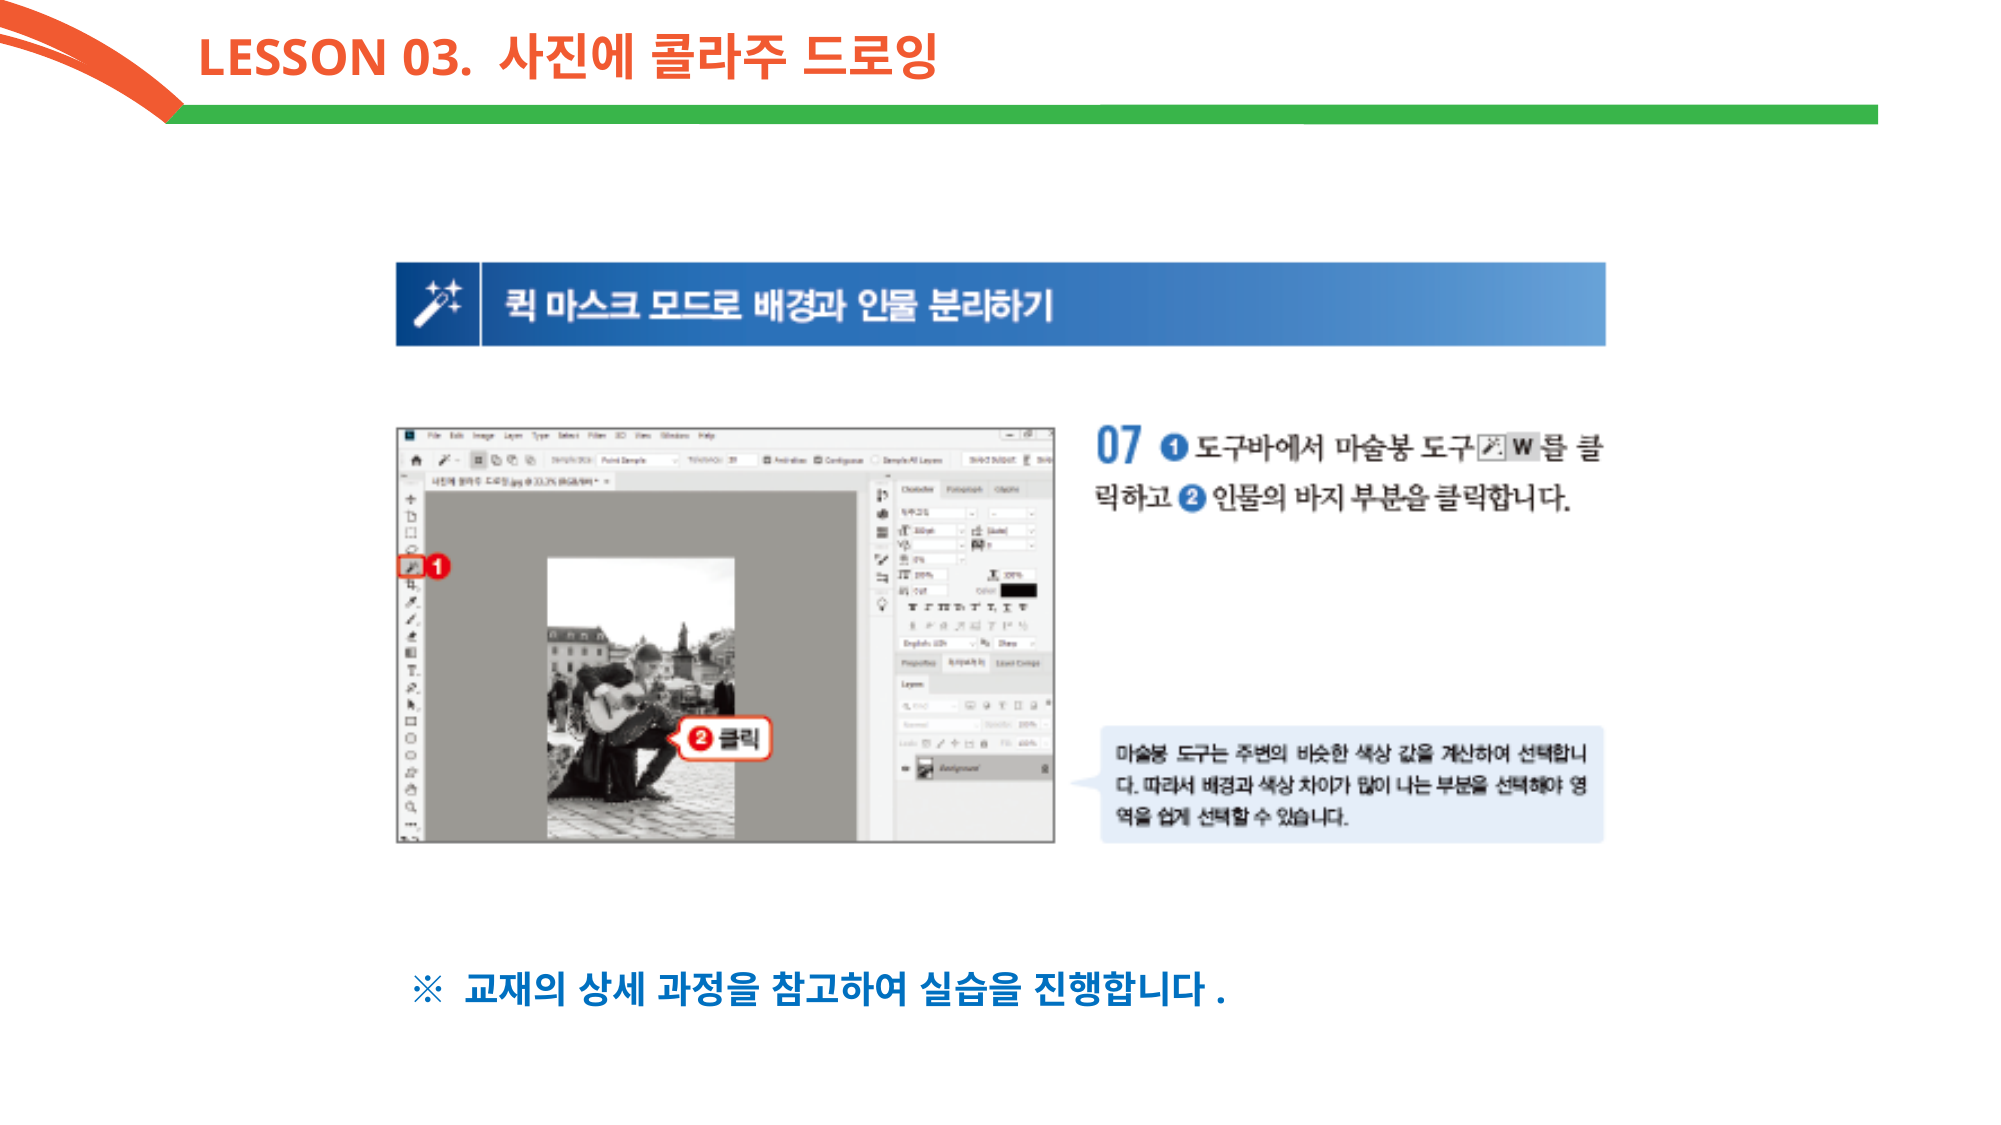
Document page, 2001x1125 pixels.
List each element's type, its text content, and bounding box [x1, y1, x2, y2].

text_box ※ 교재의 상세 과정을 참고하여 실습을 진행합니다. [394, 959, 1725, 1019]
title LESSON 03. 사진에 콜라주 드로잉 [183, 24, 1836, 95]
picture [390, 254, 1629, 862]
